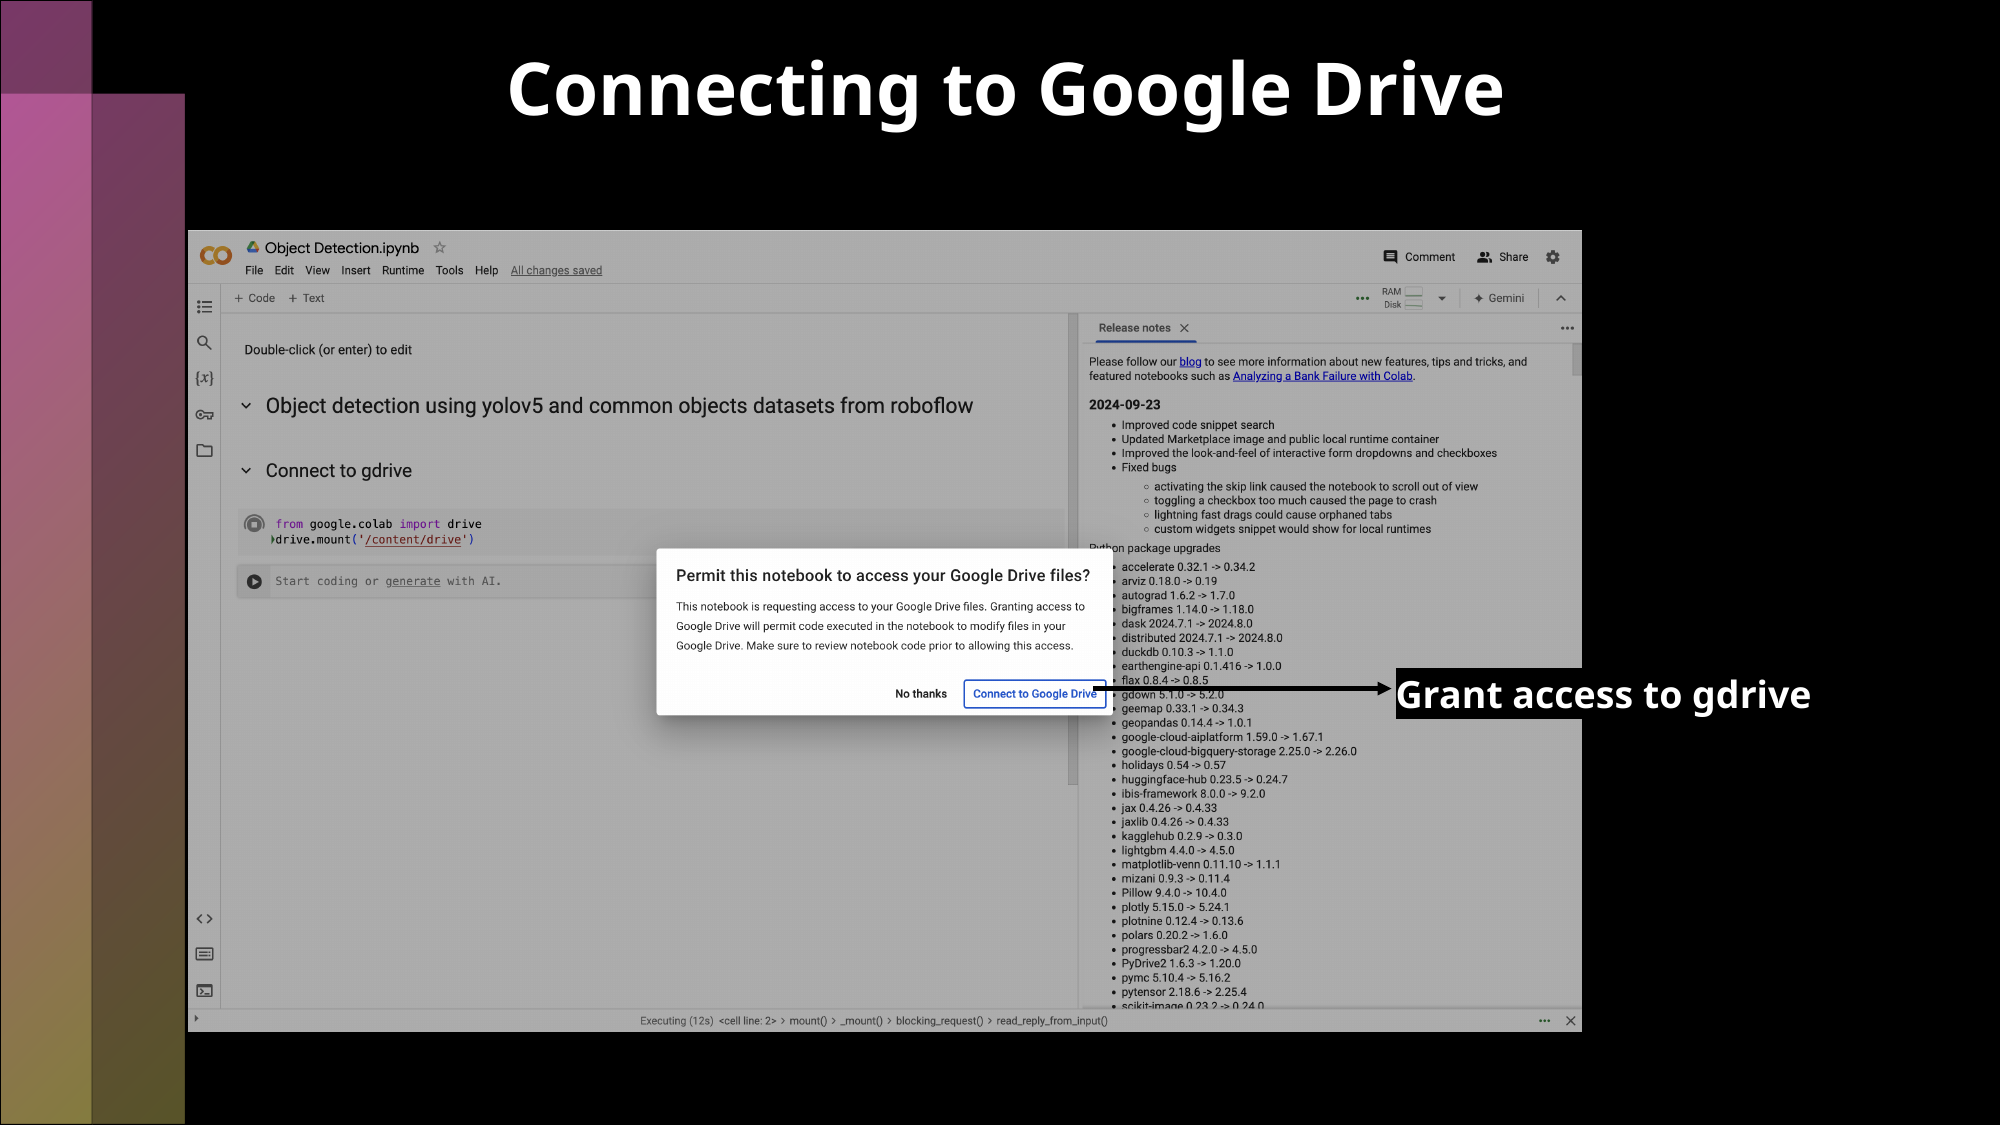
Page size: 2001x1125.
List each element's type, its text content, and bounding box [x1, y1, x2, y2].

title Connecting to Google Drive [491, 35, 1549, 164]
text_box Grant access to gdrive [1582, 663, 1827, 724]
picture [188, 230, 1582, 1032]
